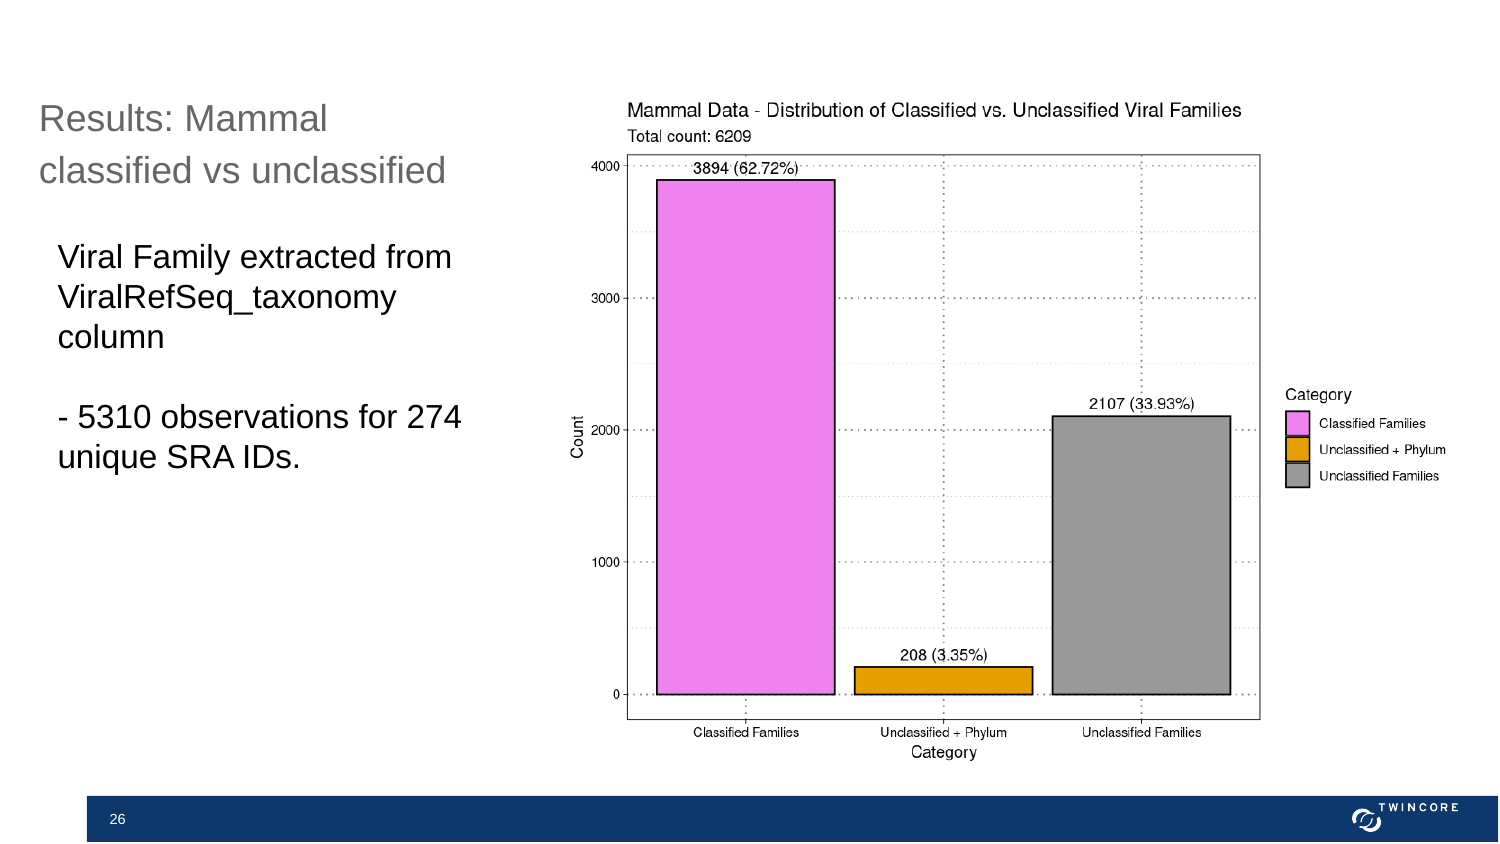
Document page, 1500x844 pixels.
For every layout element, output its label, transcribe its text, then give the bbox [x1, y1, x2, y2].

picture [562, 93, 1463, 769]
text_box Viral Family extracted from ViralRefSeq_taxonomy column - 5310 observations for 274 unique SRA IDs. [42, 228, 529, 483]
picture [1352, 803, 1458, 832]
